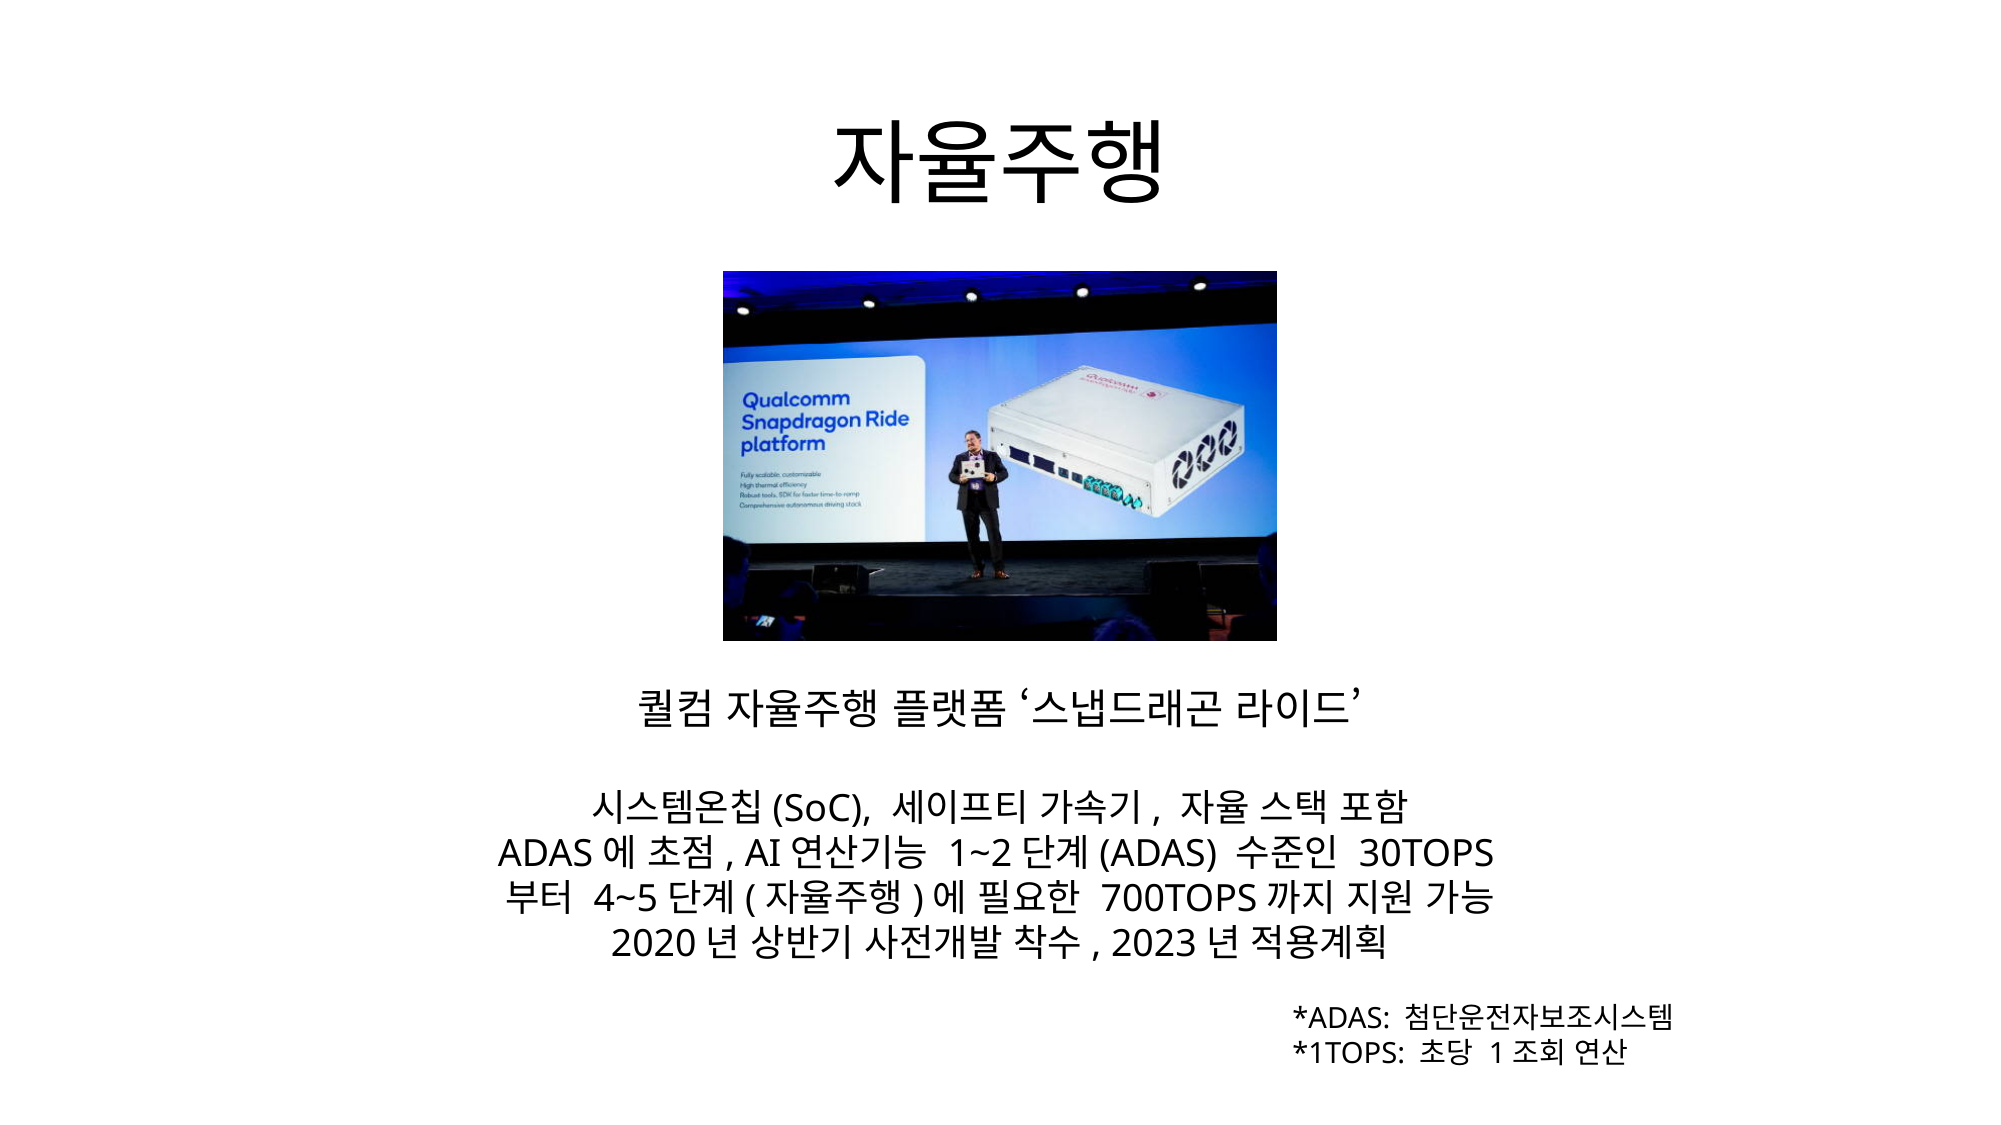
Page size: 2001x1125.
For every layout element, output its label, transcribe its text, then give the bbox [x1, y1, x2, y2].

text_box *ADAS: 첨단운전자보조시스템 *1TOPS: 초당 1조회 연산 [1277, 991, 1690, 1077]
text_box 시스템온칩(SoC), 세이프티 가속기, 자율 스택 포함 ADAS에 초점, AI연산기능 1~2단계(ADAS) 수준인 30TOPS부터 4~5단계(자율주행)에 필요한 700TOPS까지 지원 가능 2020년 상반기 사전개발 착수, 2023년 적용계획 [483, 776, 1517, 971]
picture [723, 271, 1277, 641]
text_box 퀄컴 자율주행 플랫폼 ‘스냅드래곤 라이드’ [623, 675, 1378, 741]
text_box 자율주행 [816, 97, 1184, 222]
